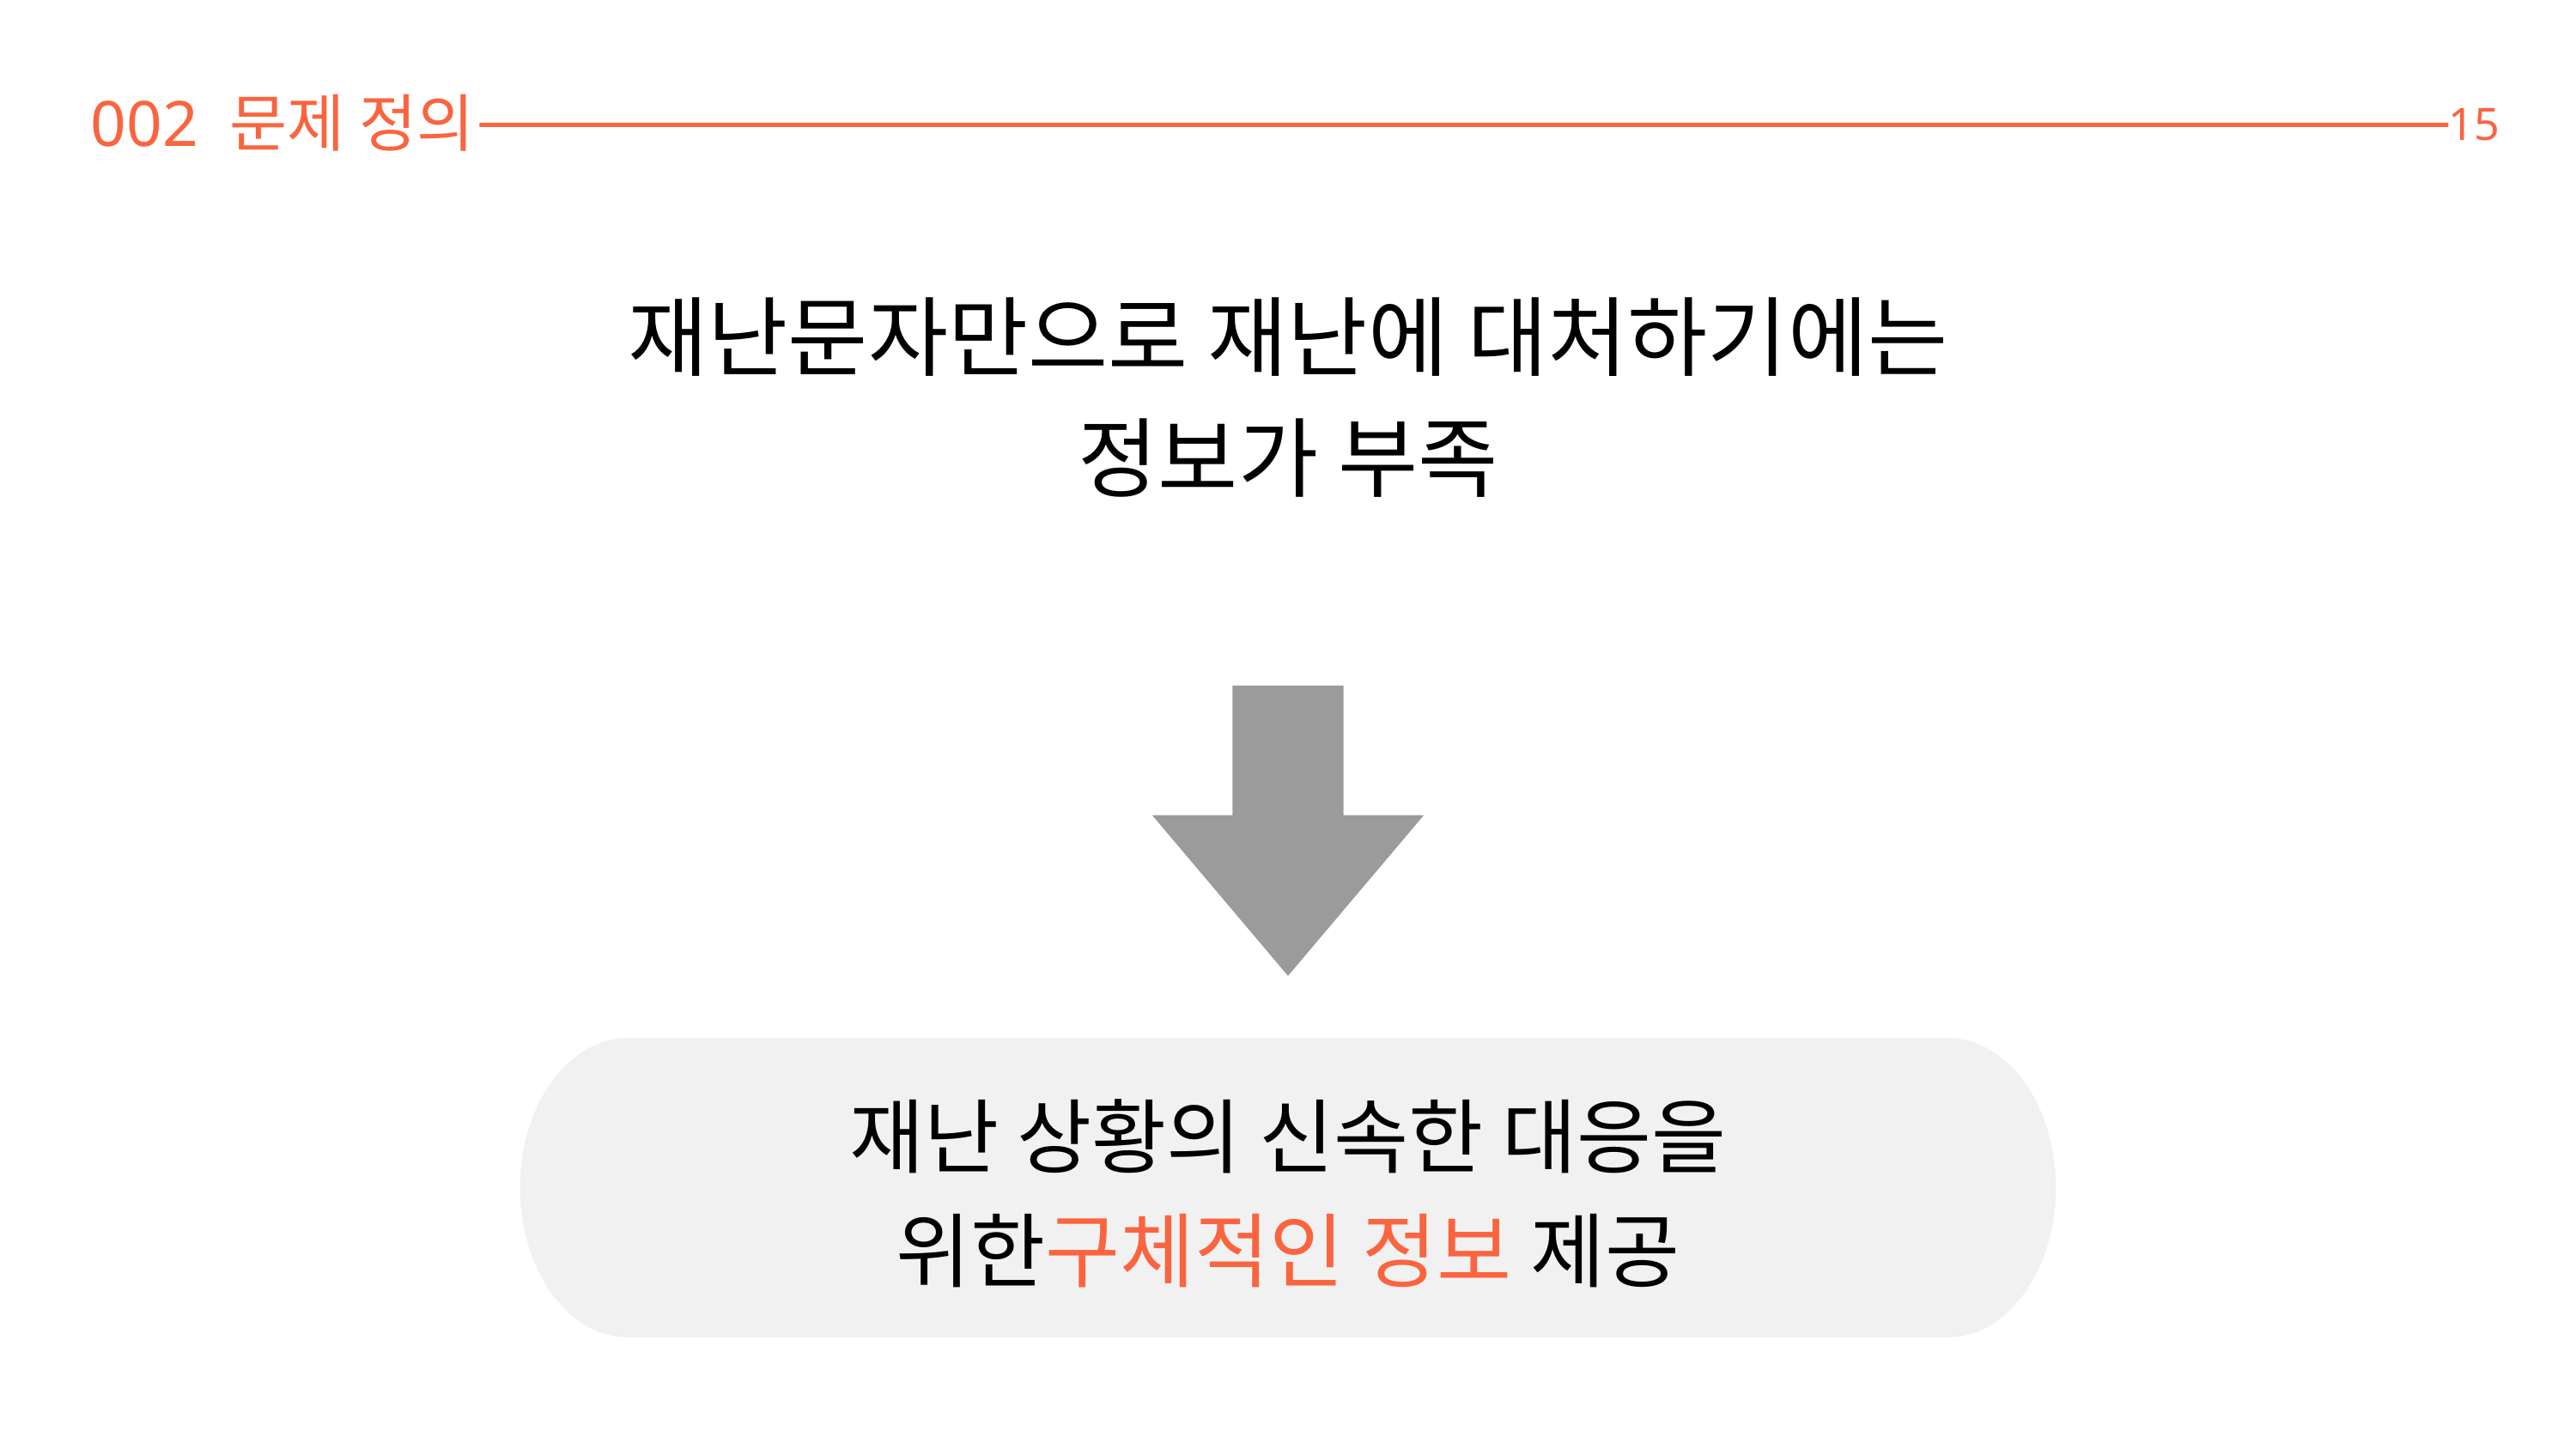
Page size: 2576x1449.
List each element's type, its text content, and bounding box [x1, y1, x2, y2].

text_box 15 [2448, 100, 2529, 149]
text_box 재난문자만으로 재난에 대처하기에는 정보가 부족 [447, 264, 2129, 508]
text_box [519, 1037, 2057, 1338]
text_box 002 문제 정의 [90, 89, 510, 159]
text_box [1151, 685, 1425, 977]
